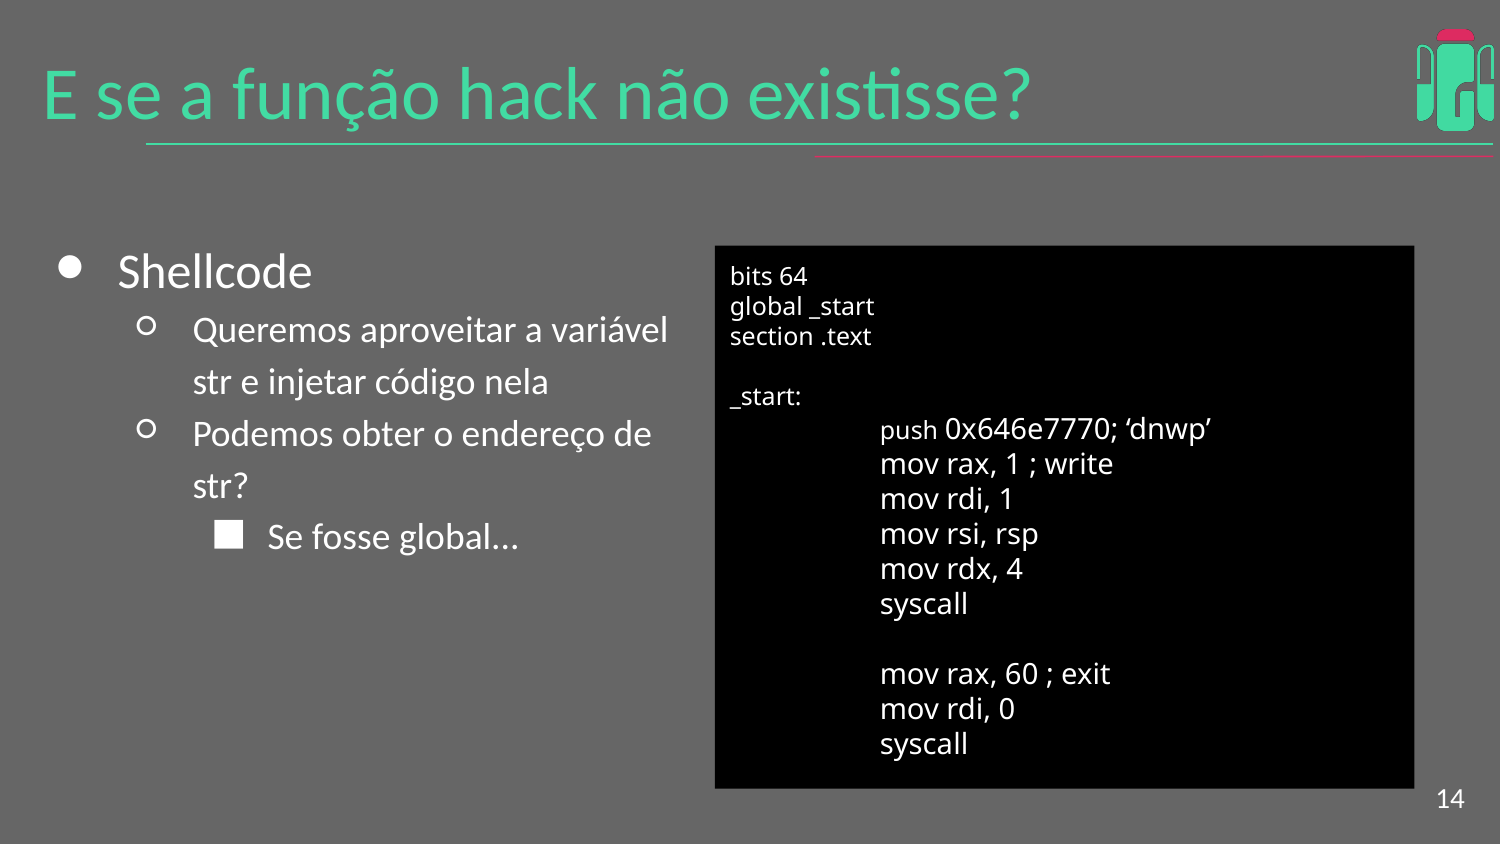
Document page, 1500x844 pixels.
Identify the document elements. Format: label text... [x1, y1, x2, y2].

text_box bits 64 global _start section .text _start: push 0x646e7770; ‘dnwp’ mov rax, 1 ; write mov rdi, 1 mov rsi, rsp mov rdx, 4 syscall mov rax, 60 ; exit mov rdi, 0 syscall [714, 245, 1415, 789]
picture [1417, 29, 1494, 131]
slide_number ‹#› [1389, 764, 1480, 830]
list Shellcode Queremos aproveitar a variável str e injetar código nela Podemos obter o endereço de str? Se fosse global... [27, 214, 694, 814]
title E se a função hack não existisse? [27, 29, 1374, 131]
